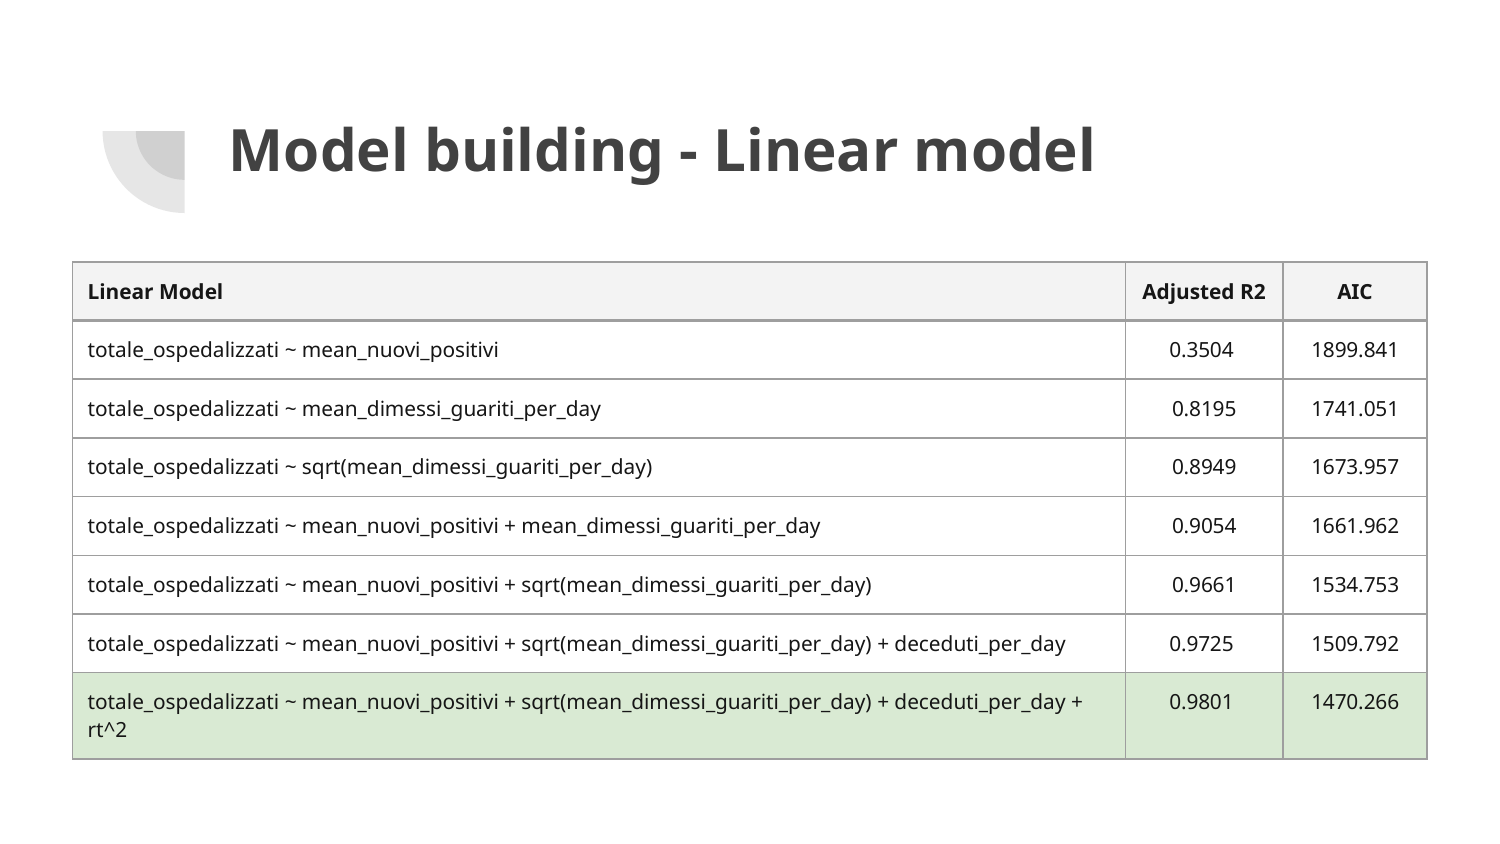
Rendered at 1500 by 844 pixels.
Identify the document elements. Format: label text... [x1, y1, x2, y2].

table_cell 1741.051 [1284, 380, 1426, 437]
table_cell 1899.841 [1284, 322, 1426, 378]
table_header AIC [1284, 263, 1426, 319]
table_cell 1534.753 [1284, 556, 1426, 613]
table_cell 0.8949 [1126, 439, 1282, 496]
table_cell 0.9725 [1126, 615, 1282, 672]
table_cell totale_ospedalizzati ~ mean_nuovi_positivi + sqrt(mean_dimessi_guariti_per_day) [73, 556, 1125, 613]
table_cell 1509.792 [1284, 615, 1426, 672]
table_cell 0.8195 [1126, 380, 1282, 437]
table_cell 1661.962 [1284, 497, 1426, 555]
table_cell 1470.266 [1284, 673, 1426, 758]
table_cell totale_ospedalizzati ~ mean_nuovi_positivi + sqrt(mean_dimessi_guariti_per_day) + deceduti_per_day [73, 615, 1125, 672]
table_header Adjusted R2 [1126, 263, 1282, 319]
table_cell 0.3504 [1126, 322, 1282, 378]
table_cell totale_ospedalizzati ~ mean_dimessi_guariti_per_day [73, 380, 1125, 437]
table_header Linear Model [73, 263, 1125, 319]
table_cell totale_ospedalizzati ~ mean_nuovi_positivi [73, 322, 1125, 378]
table_cell totale_ospedalizzati ~ mean_nuovi_positivi + sqrt(mean_dimessi_guariti_per_day) + deceduti_per_day + rt^2 [73, 673, 1125, 758]
table_cell 0.9661 [1126, 556, 1282, 613]
table_cell totale_ospedalizzati ~ sqrt(mean_dimessi_guariti_per_day) [73, 439, 1125, 496]
title Model building - Linear model [213, 98, 1368, 261]
table_cell 1673.957 [1284, 439, 1426, 496]
table_cell 0.9801 [1126, 673, 1282, 758]
table_cell totale_ospedalizzati ~ mean_nuovi_positivi + mean_dimessi_guariti_per_day [73, 497, 1125, 555]
table_cell 0.9054 [1126, 497, 1282, 555]
